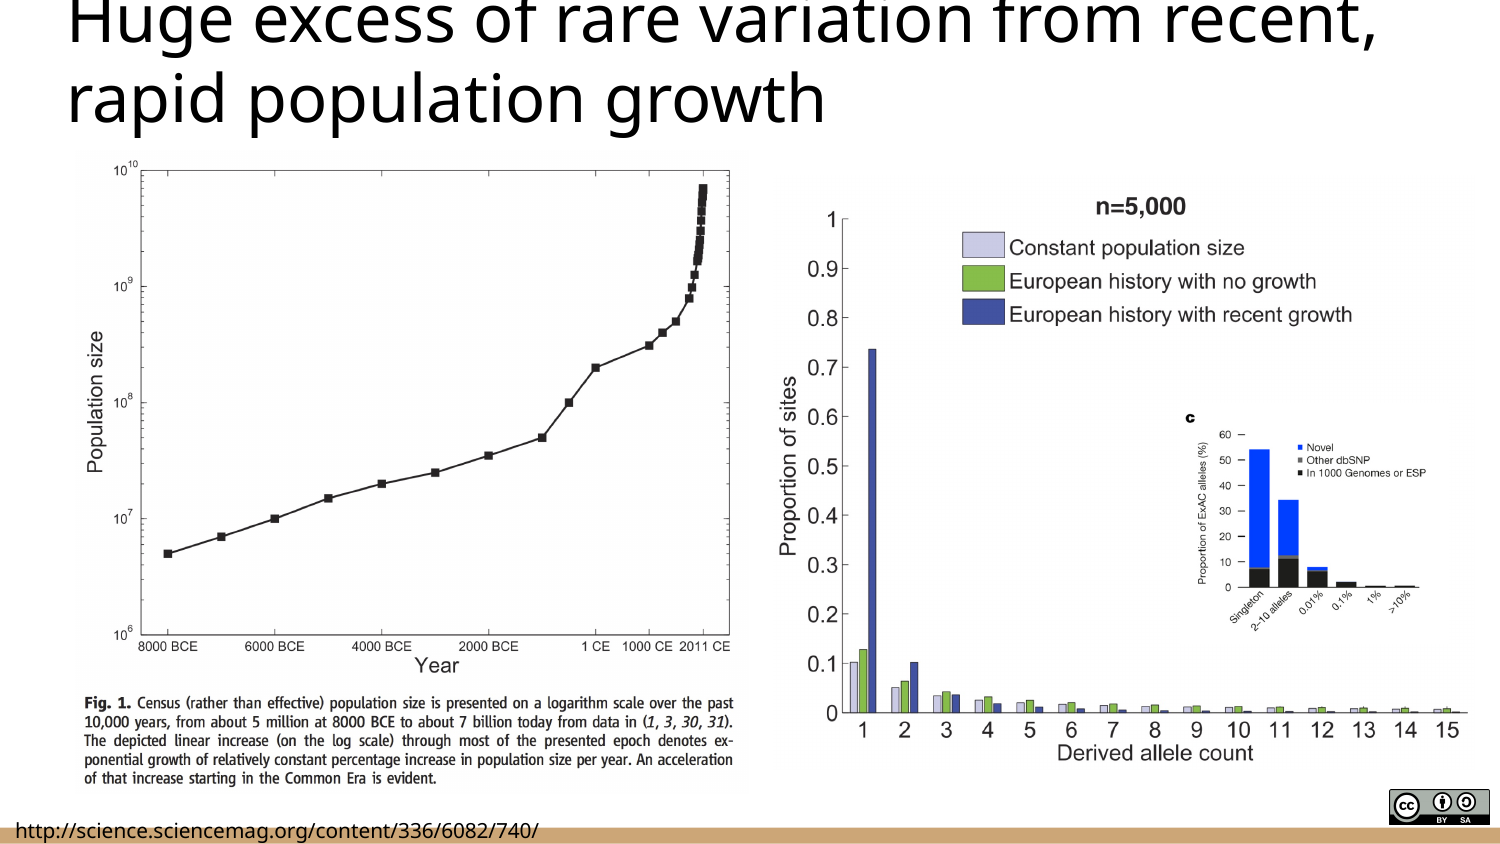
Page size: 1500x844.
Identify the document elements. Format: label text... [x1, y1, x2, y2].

picture [1389, 789, 1490, 825]
picture [773, 175, 1476, 770]
title Huge excess of rare variation from recent, rapid population growth [51, 14, 1449, 151]
picture [74, 150, 749, 794]
text_box http://science.sciencemag.org/content/336/6082/740/ [0, 818, 1005, 843]
